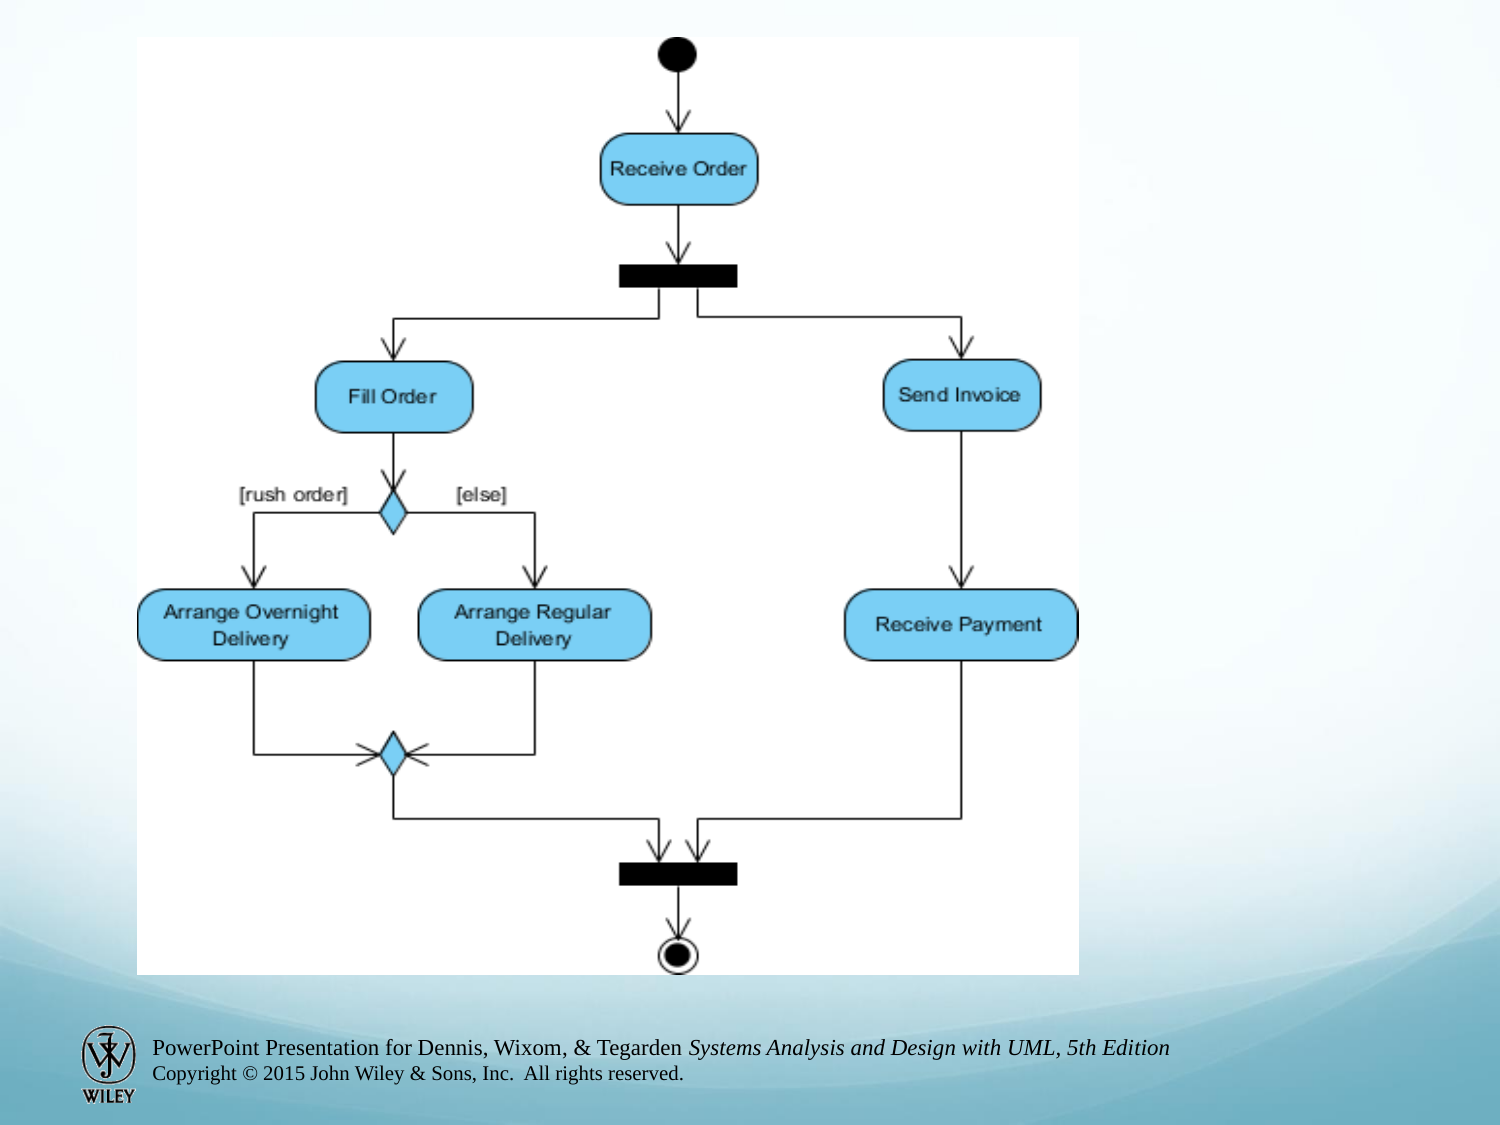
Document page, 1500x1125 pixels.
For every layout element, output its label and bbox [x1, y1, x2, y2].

list [136, 36, 1079, 976]
picture [0, 0, 1500, 1125]
